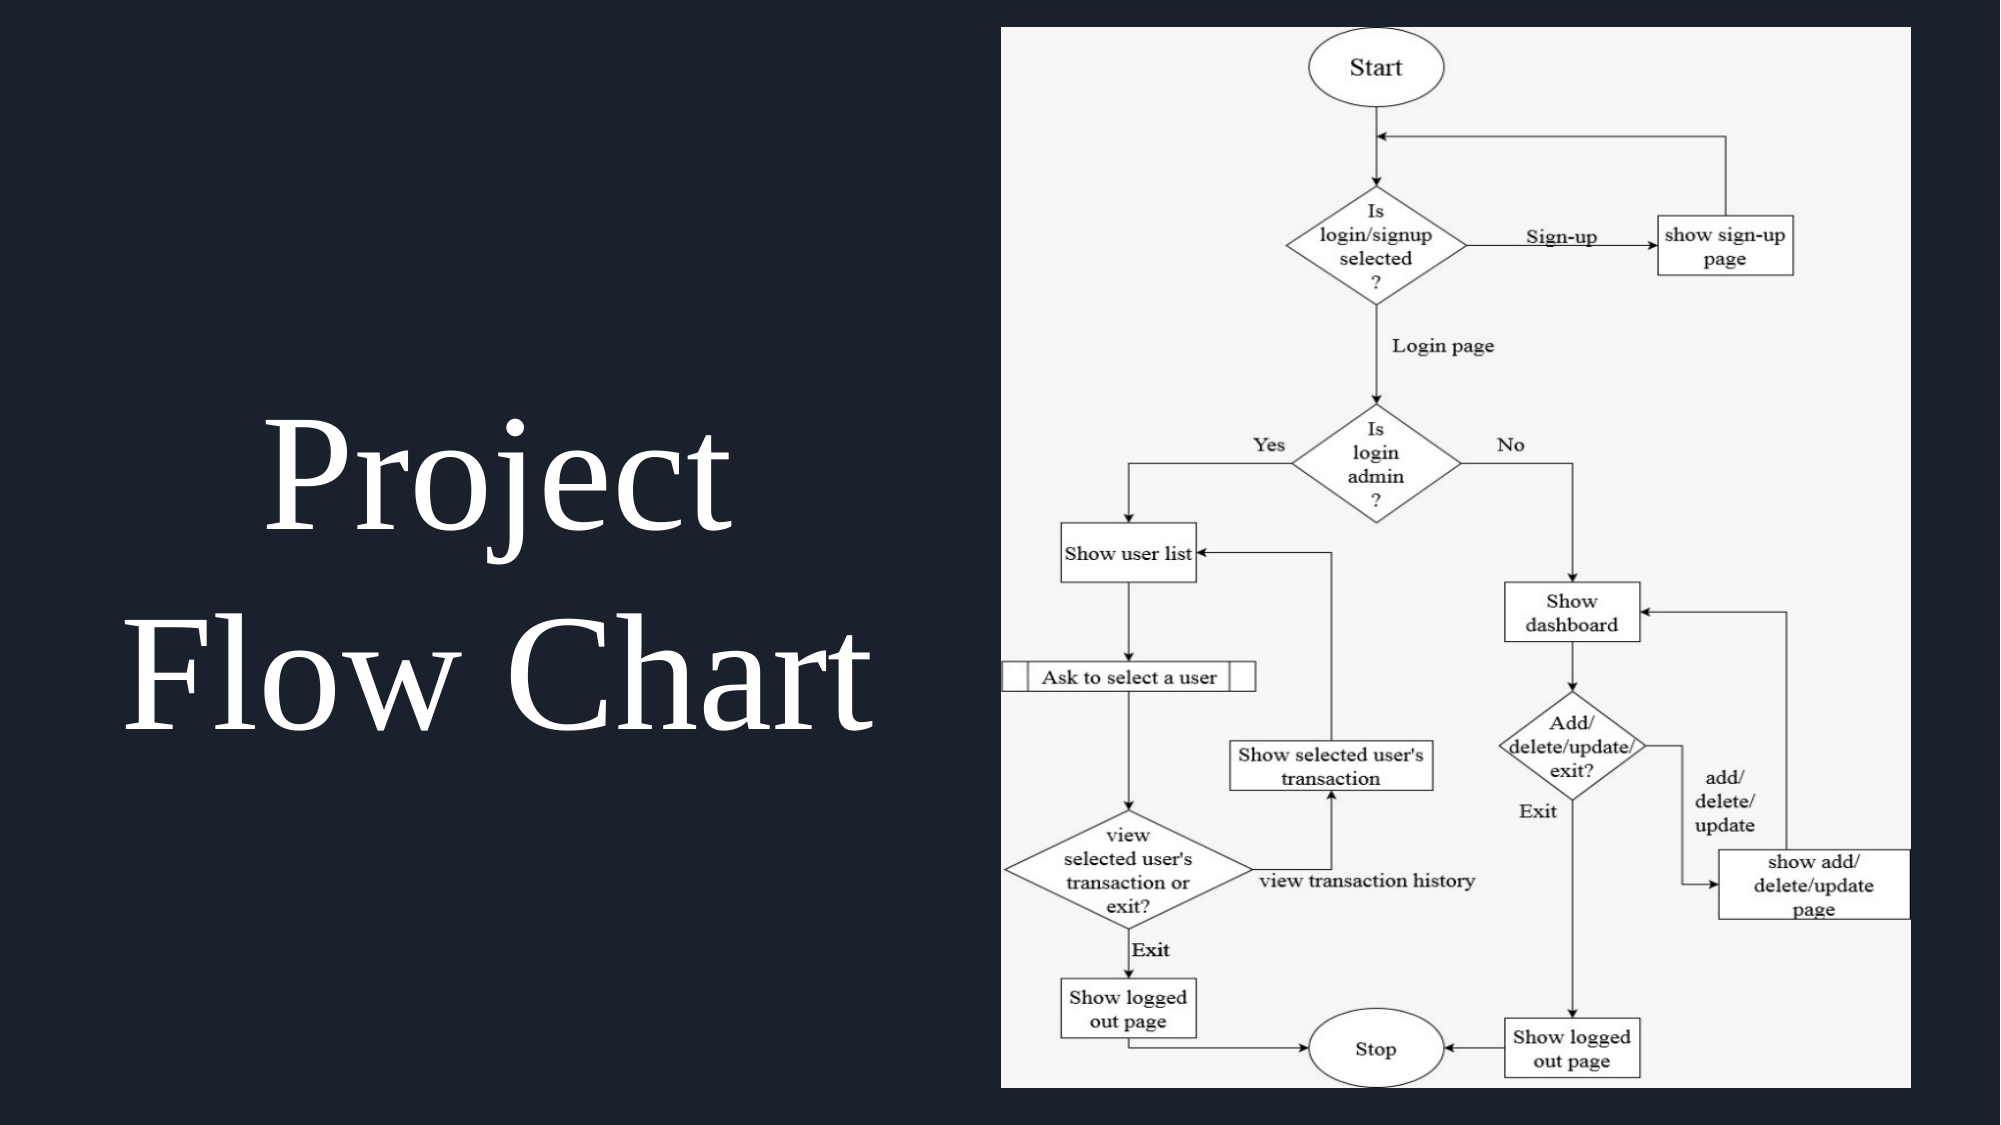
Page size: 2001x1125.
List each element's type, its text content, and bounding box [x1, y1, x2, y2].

picture [1000, 27, 1911, 1089]
text_box Project Flow Chart [103, 0, 893, 1125]
